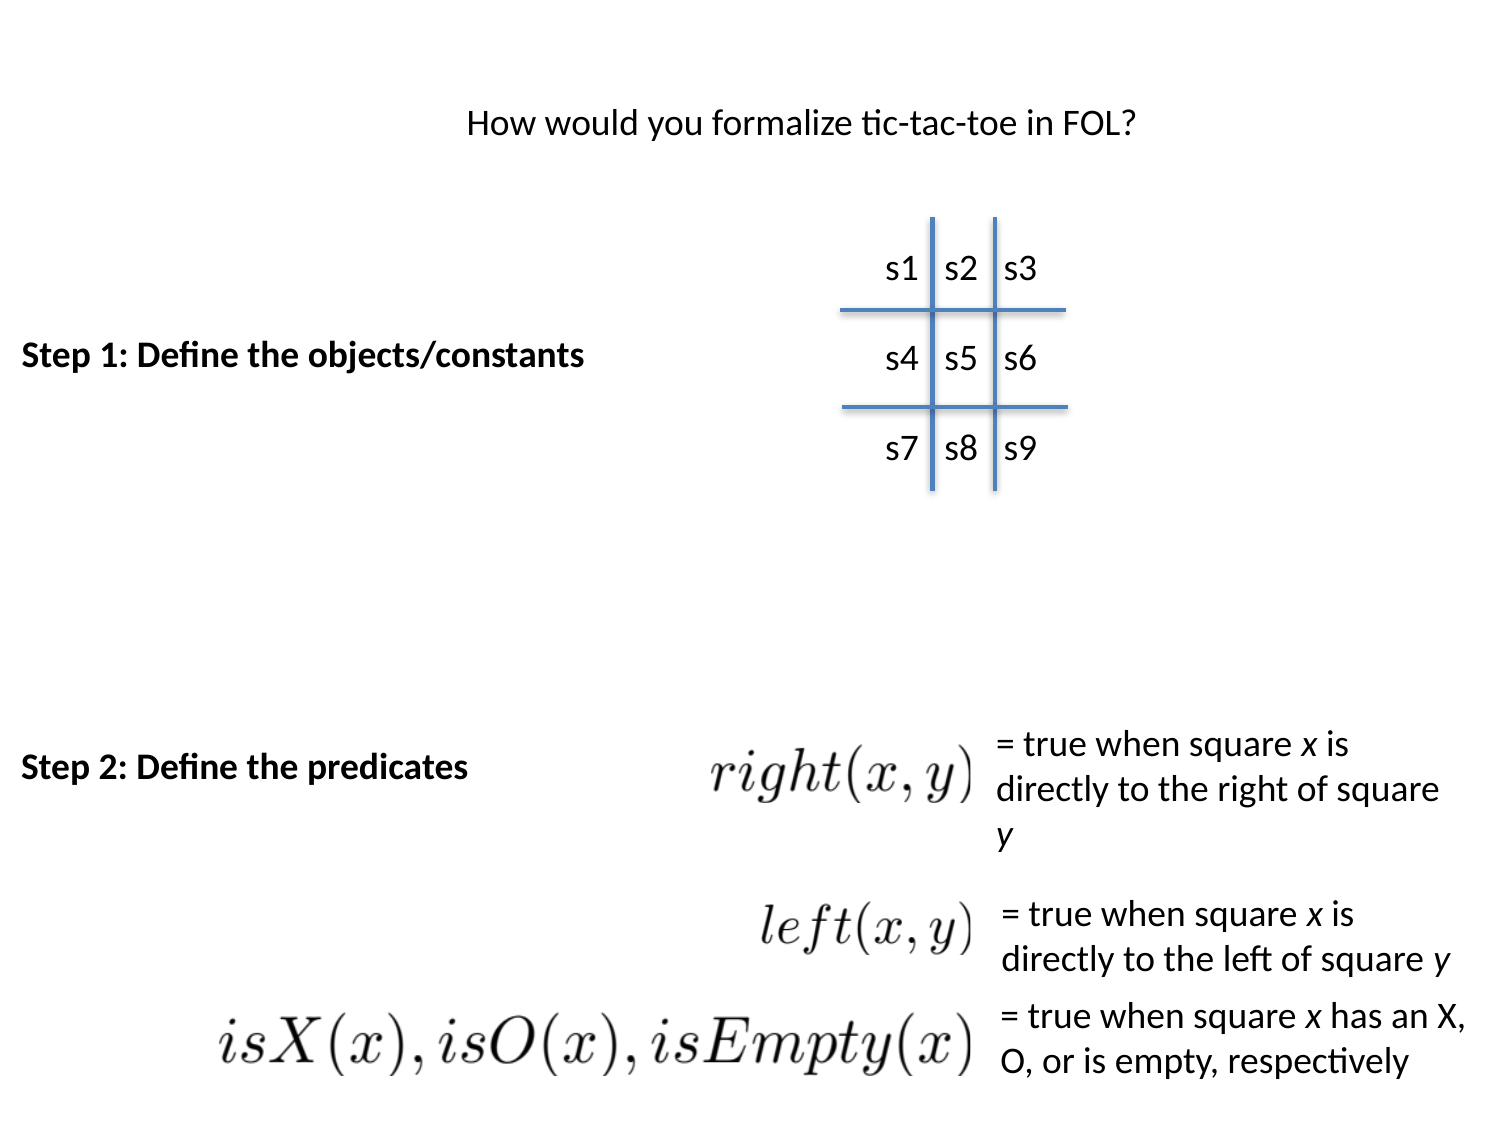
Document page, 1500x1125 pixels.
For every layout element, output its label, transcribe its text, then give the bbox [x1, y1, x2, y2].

text_box s1 s2 s3 s4 s5 s6 s7 s8 s9 [847, 321, 925, 403]
picture [710, 743, 971, 804]
text_box s1 s2 s3 s4 s5 s6 s7 s8 s9 [847, 235, 925, 306]
text_box s1 s2 s3 s4 s5 s6 s7 s8 s9 [1002, 235, 1076, 476]
text_box s1 s2 s3 s4 s5 s6 s7 s8 s9 [940, 418, 988, 476]
text_box Step 1: Define the objects/constants [6, 323, 601, 383]
text_box = true when square x is directly to the left of square y [986, 881, 1484, 987]
text_box s1 s2 s3 s4 s5 s6 s7 s8 s9 [940, 321, 988, 403]
picture [218, 1010, 971, 1076]
text_box s1 s2 s3 s4 s5 s6 s7 s8 s9 [940, 235, 988, 306]
text_box = true when square x has an X, O, or is empty, respectively [985, 983, 1483, 1089]
picture [760, 899, 971, 956]
text_box = true when square x is directly to the right of square y [981, 711, 1479, 861]
text_box s1 s2 s3 s4 s5 s6 s7 s8 s9 [847, 418, 925, 476]
text_box How would you formalize tic-tac-toe in FOL? [451, 90, 1154, 151]
text_box Step 2: Define the predicates [6, 734, 484, 795]
